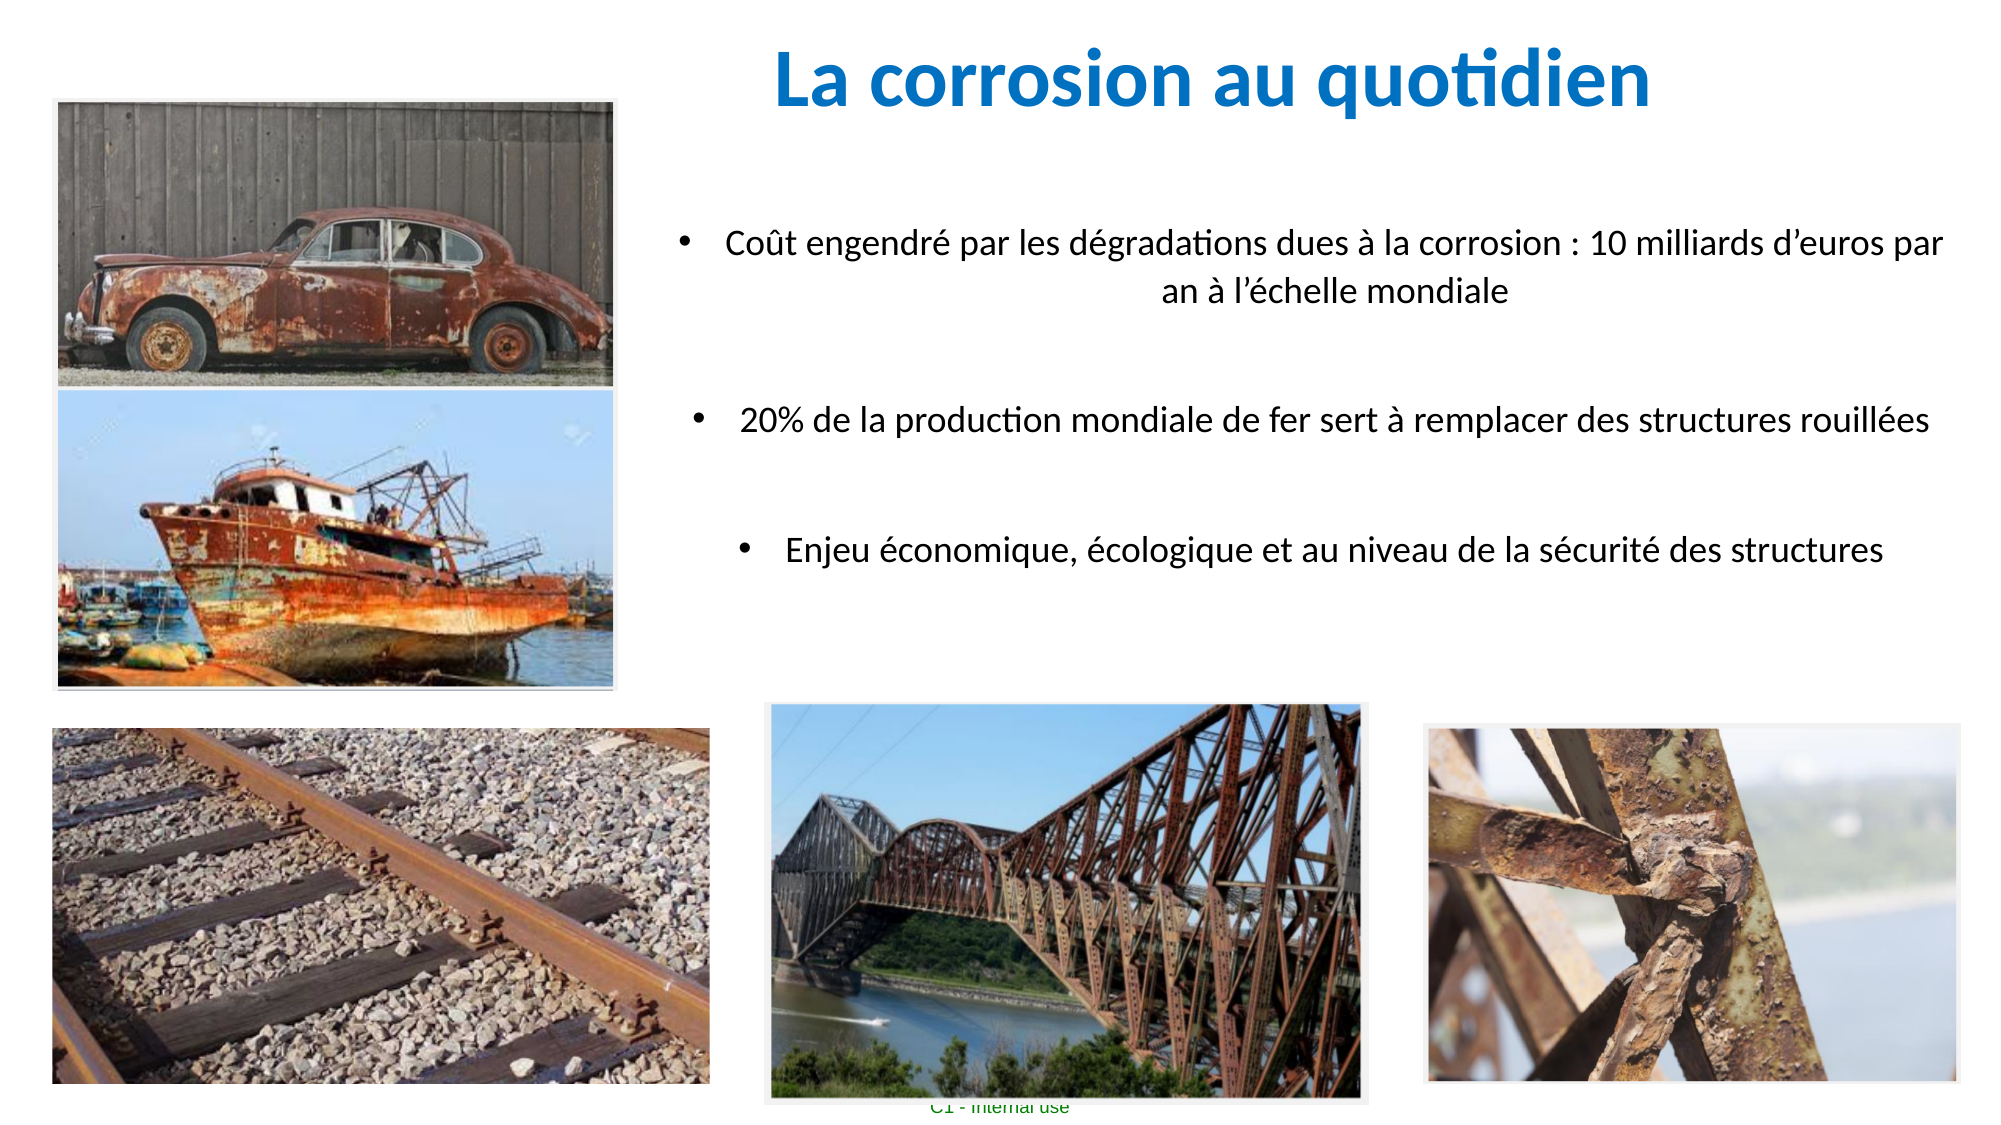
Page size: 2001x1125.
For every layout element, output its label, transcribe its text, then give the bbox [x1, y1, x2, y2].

picture [52, 728, 710, 1084]
picture [52, 98, 618, 691]
picture [1423, 723, 1961, 1084]
picture [764, 702, 1369, 1105]
text_box La corrosion au quotidien [277, 16, 2000, 131]
